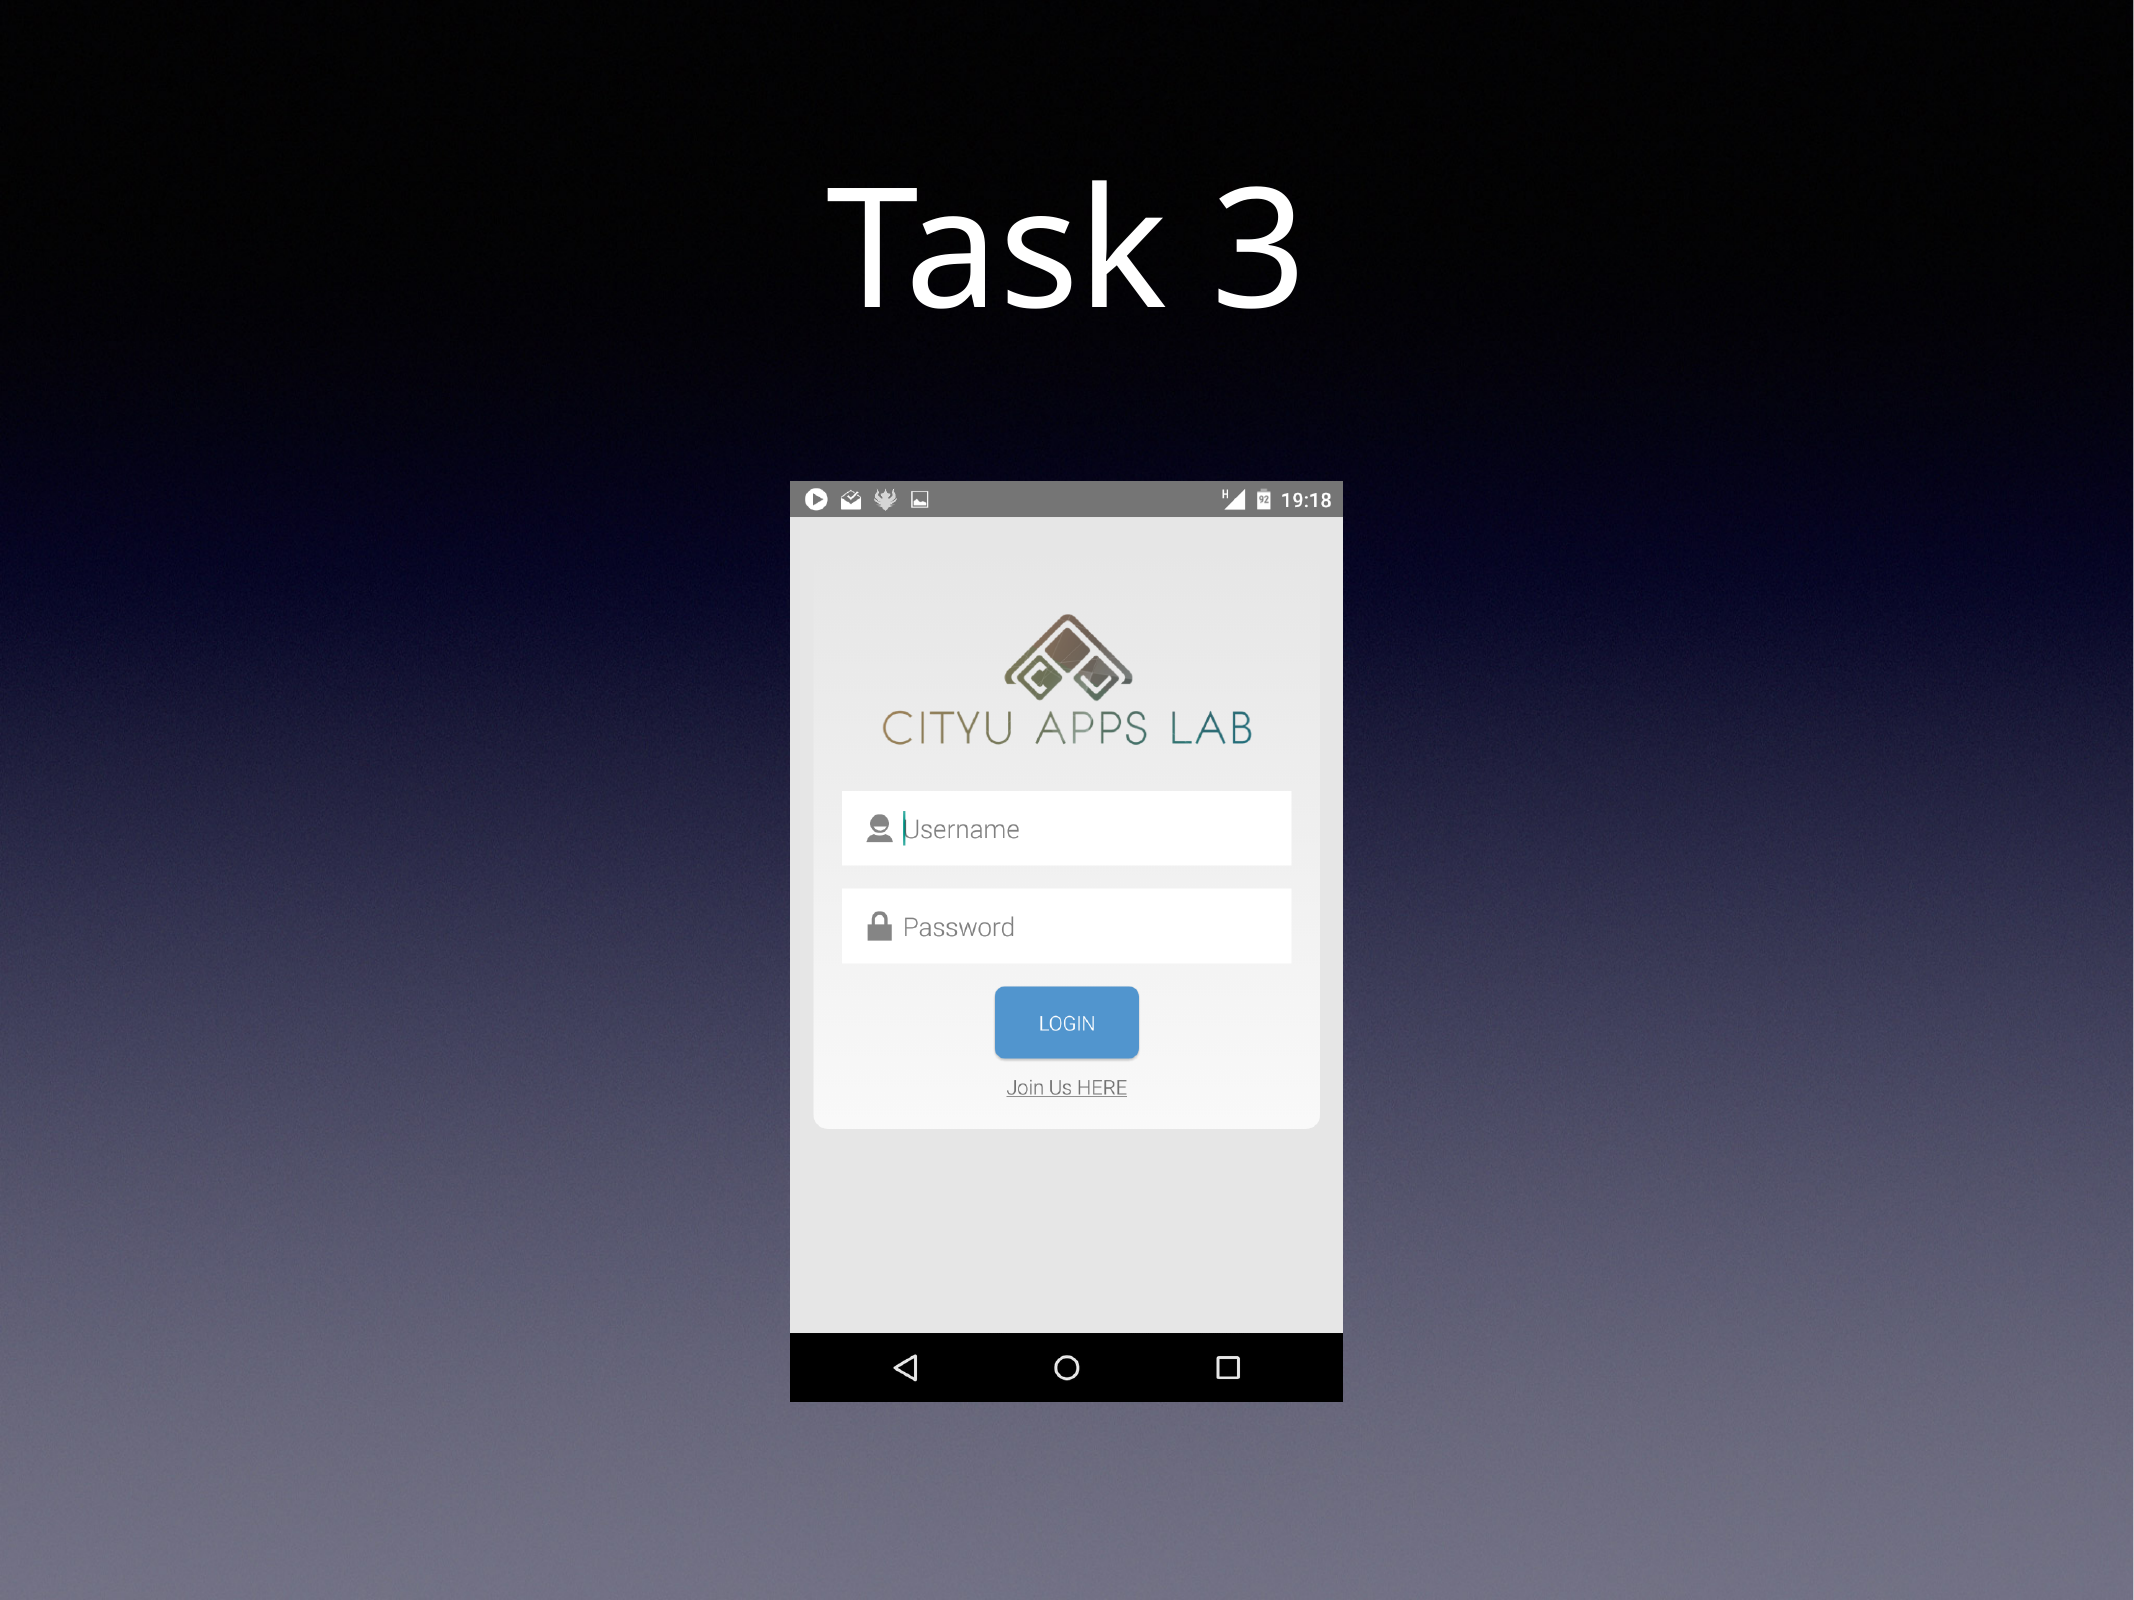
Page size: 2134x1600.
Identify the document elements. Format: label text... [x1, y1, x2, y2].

picture [0, 0, 2134, 1600]
title Task 3 [155, 66, 1978, 416]
